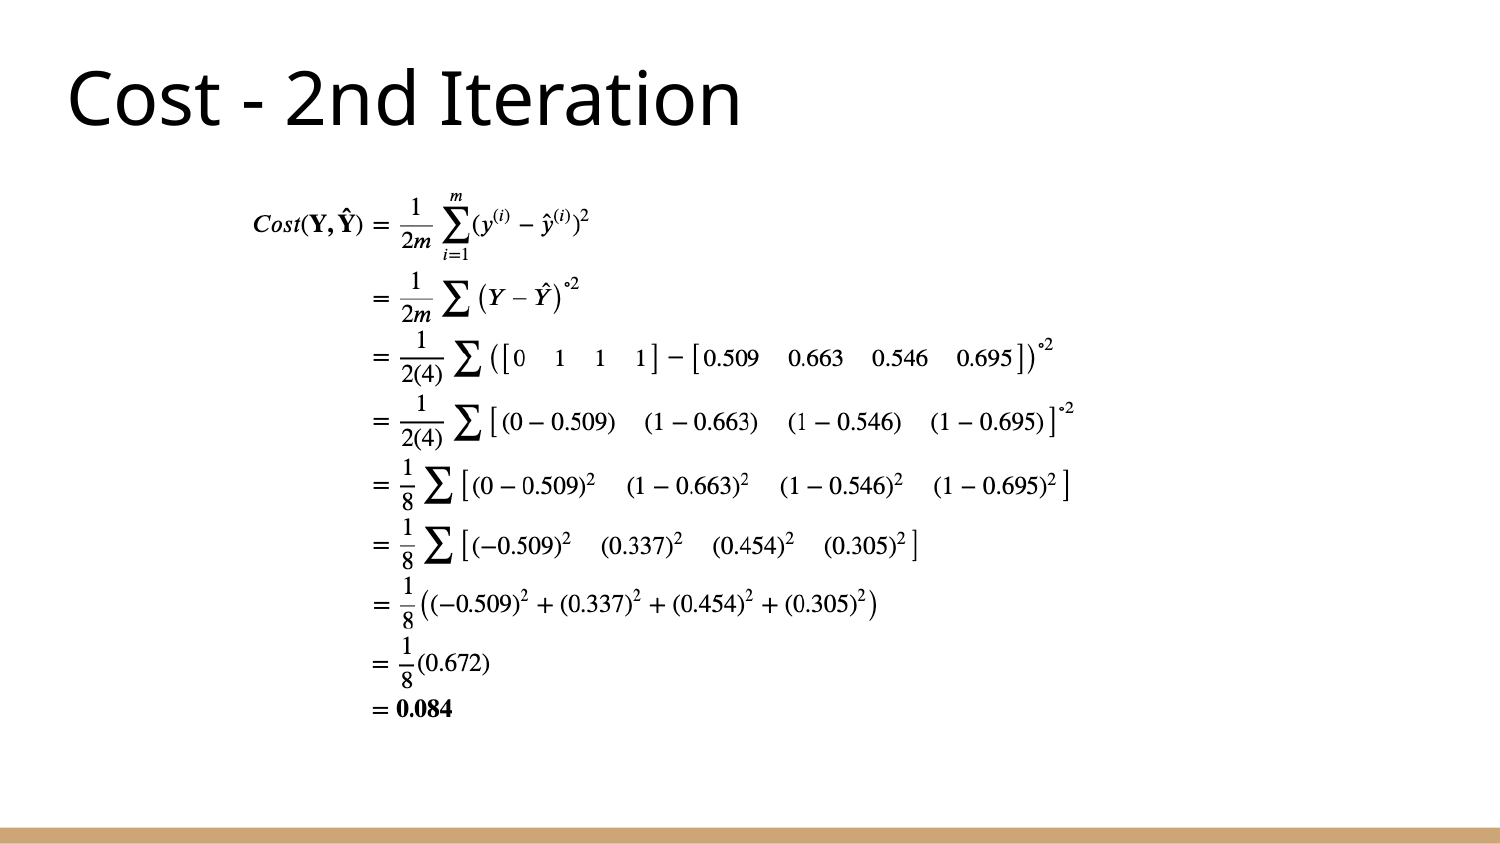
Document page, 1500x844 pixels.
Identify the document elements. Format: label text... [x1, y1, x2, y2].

title Cost - 2nd Iteration [51, 51, 1449, 156]
picture [244, 187, 1082, 794]
